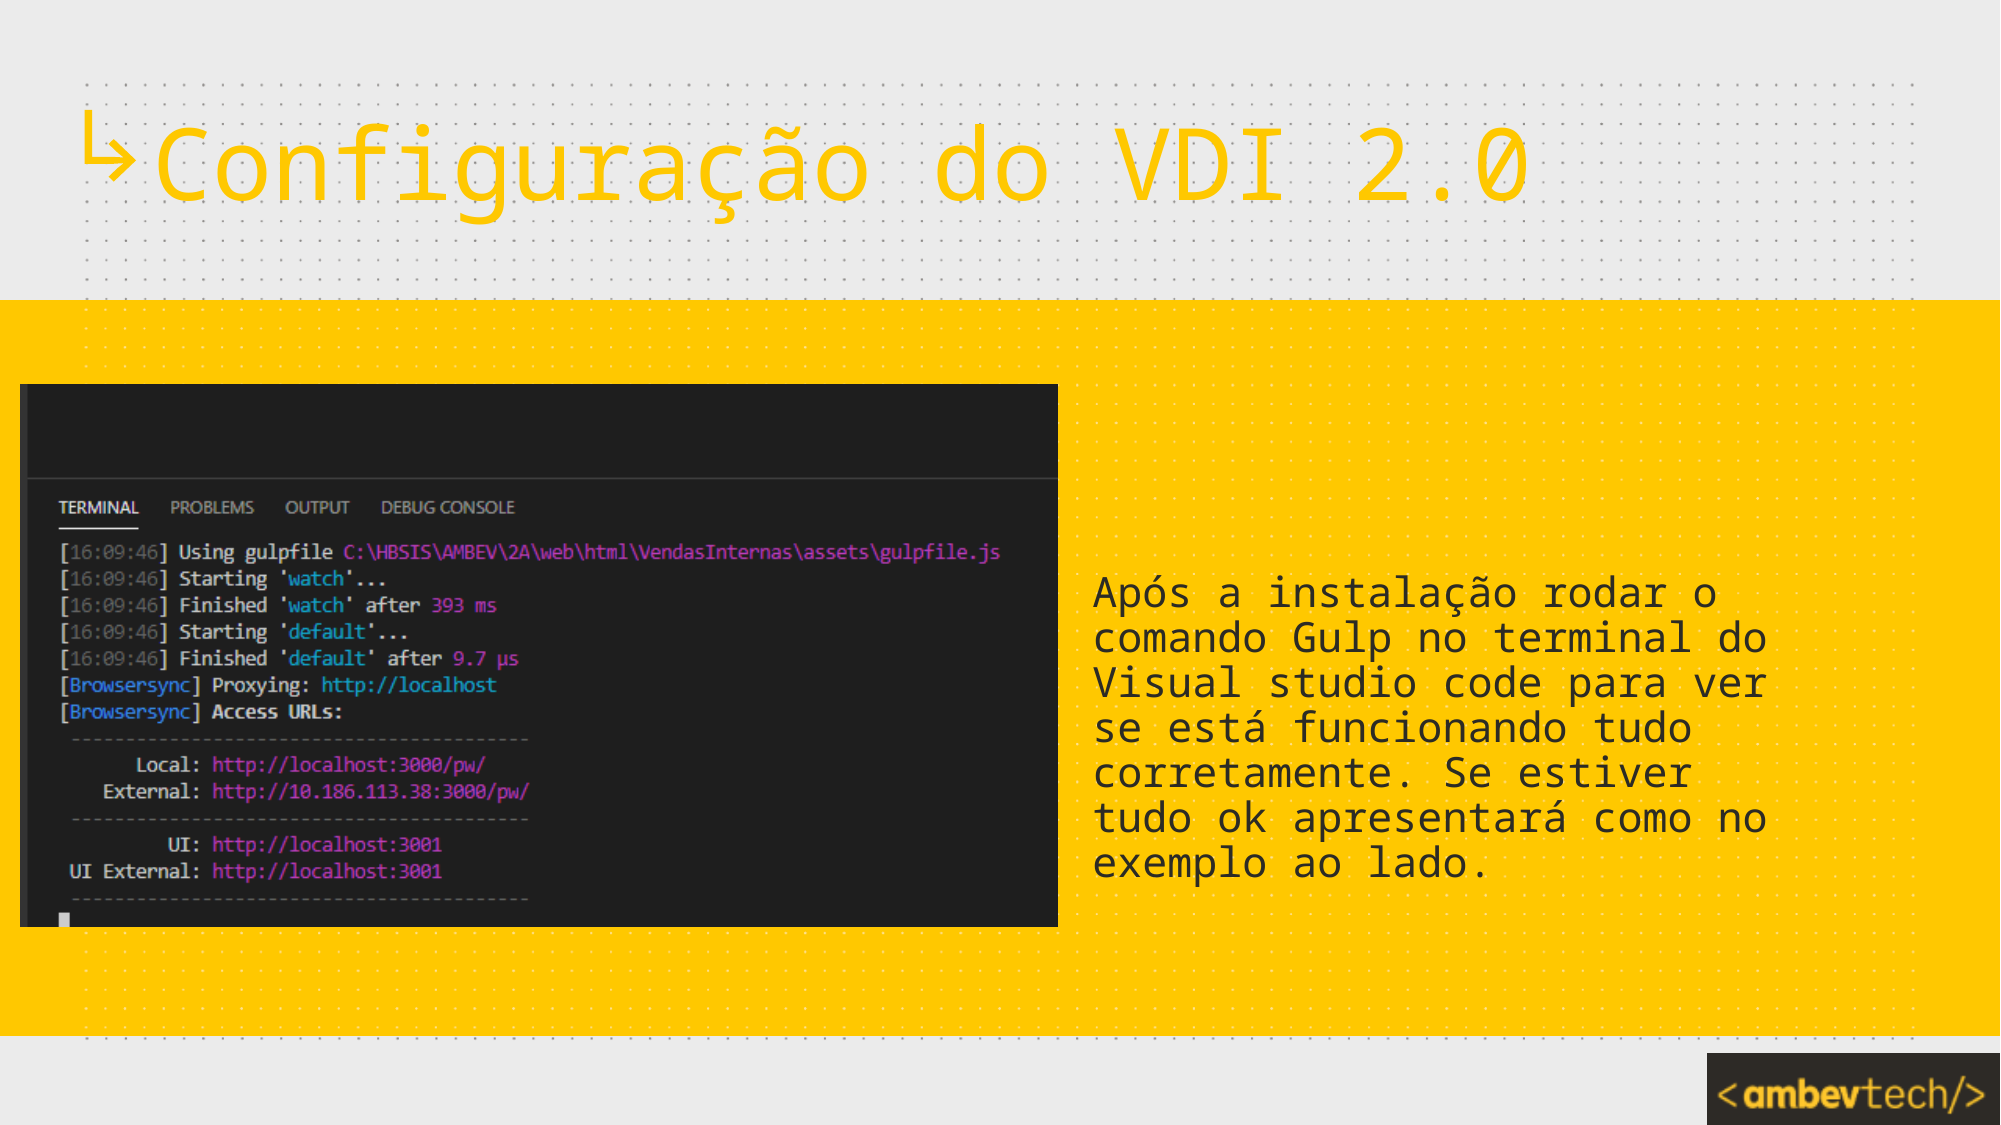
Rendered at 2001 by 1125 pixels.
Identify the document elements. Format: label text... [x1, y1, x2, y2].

text_box [1224, 343, 1933, 989]
picture [0, 0, 2000, 1125]
title Configuração do VDI 2.0 [137, 59, 1863, 278]
text_box [1058, 439, 1224, 927]
text_box Após a instalação rodar o comando Gulp no terminal do Visual studio code para ver se está funcionando tudo corretamente. Se estiver tudo ok apresentará como no exemplo ao lado. [1077, 564, 1786, 1125]
